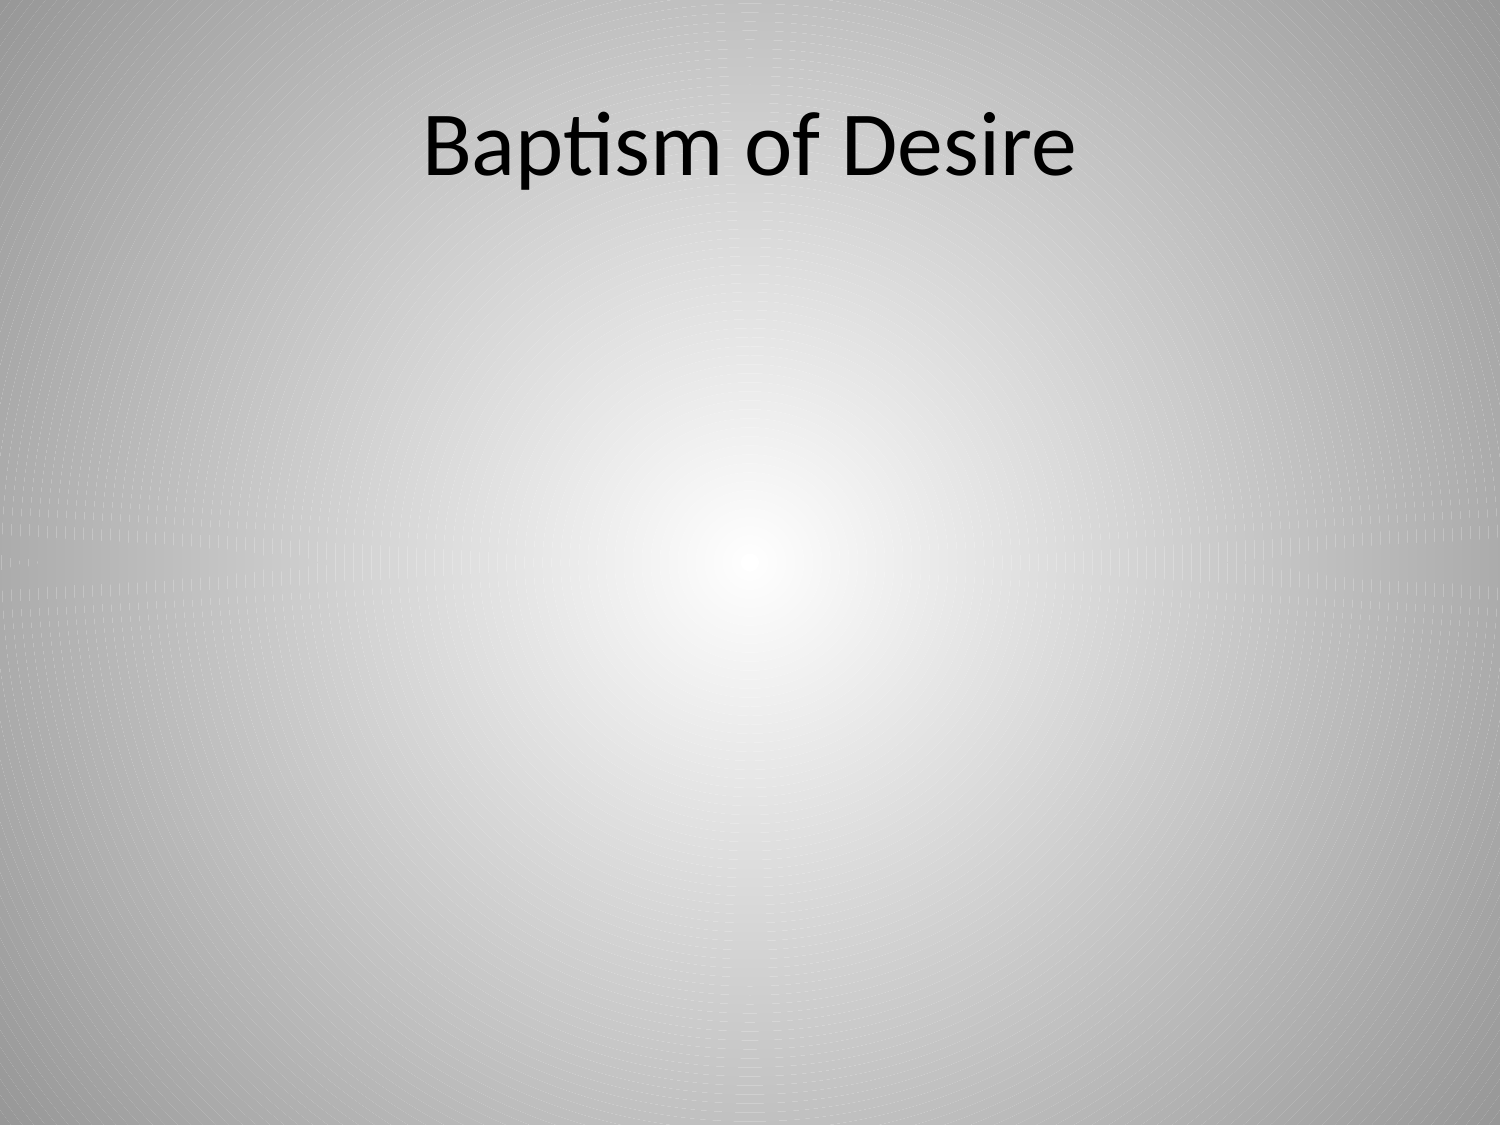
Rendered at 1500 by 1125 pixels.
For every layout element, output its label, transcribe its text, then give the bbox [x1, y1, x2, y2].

title Baptism of Desire [75, 45, 1425, 233]
